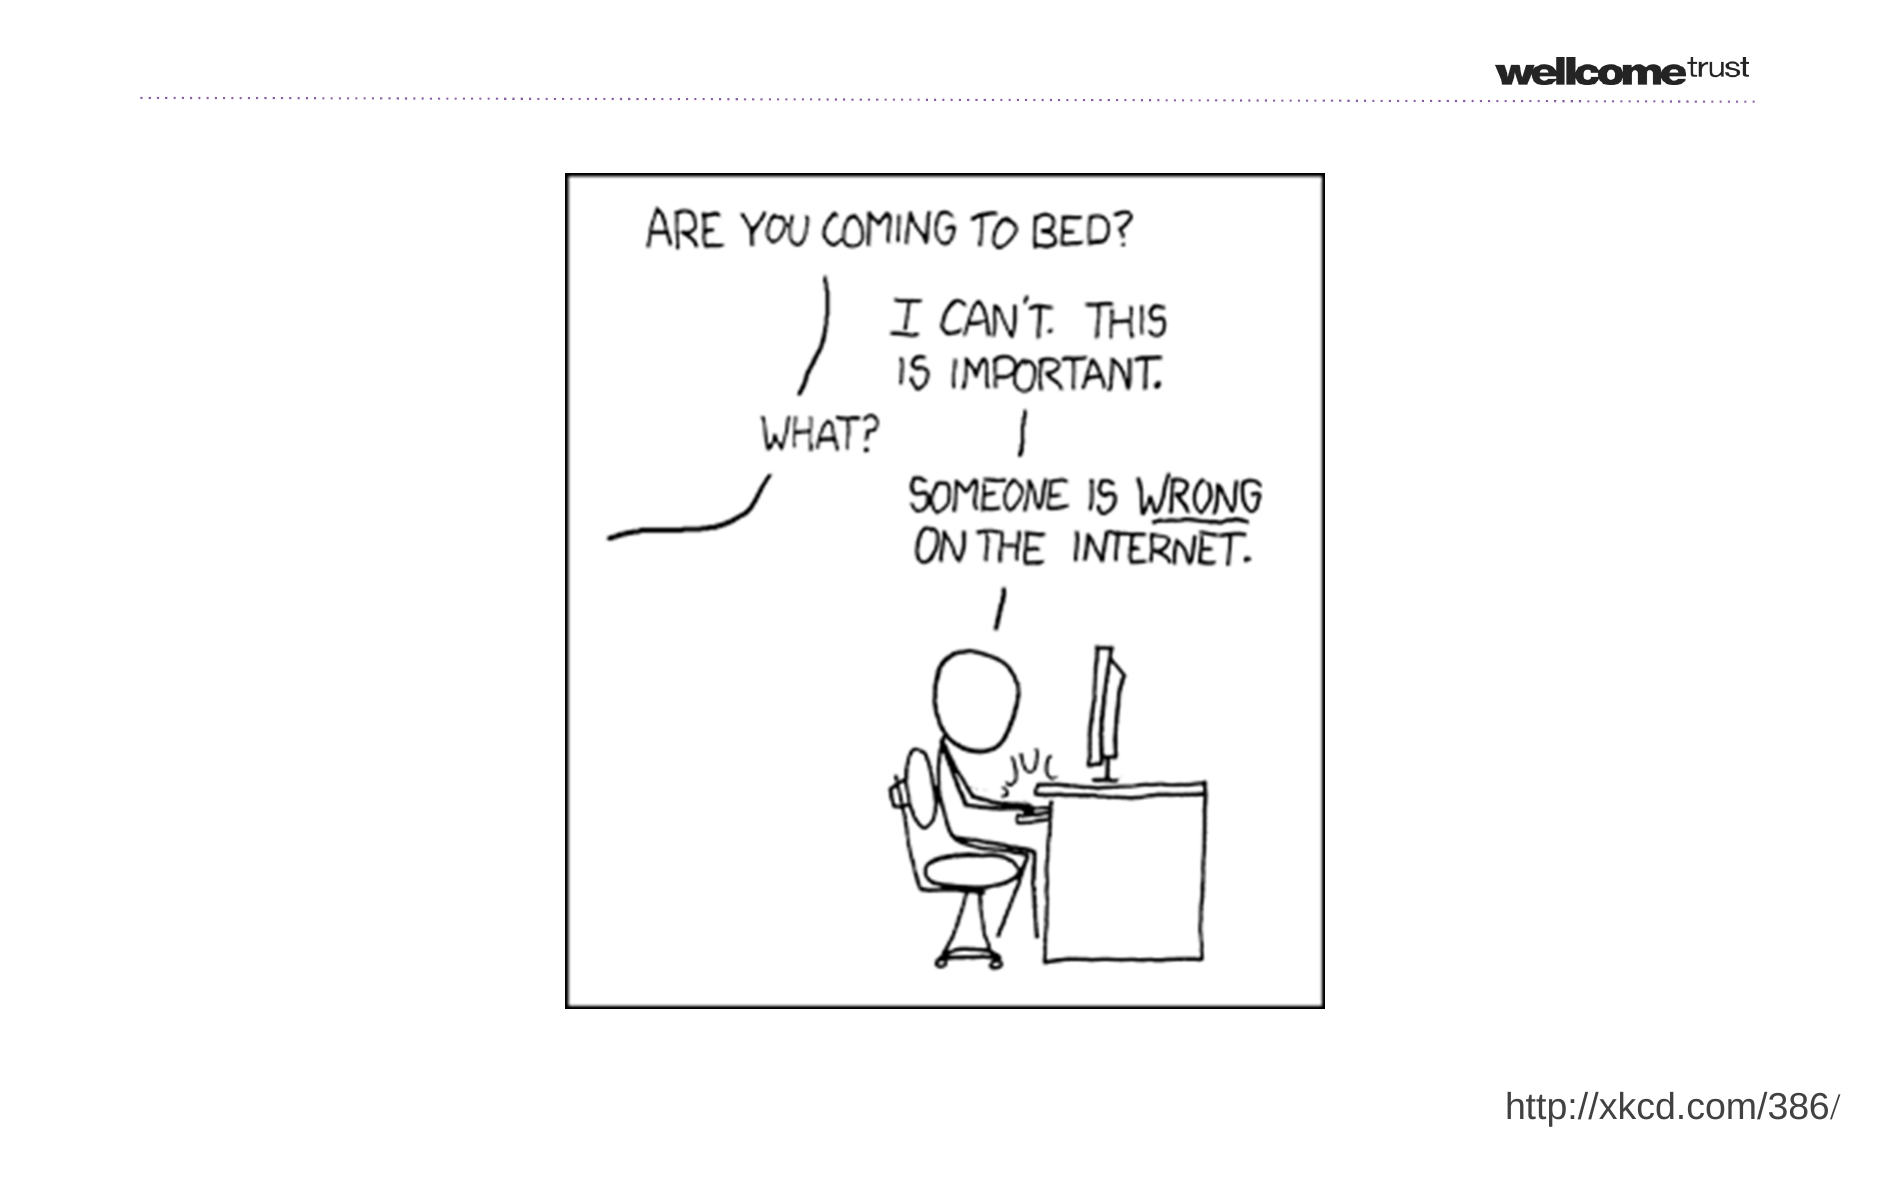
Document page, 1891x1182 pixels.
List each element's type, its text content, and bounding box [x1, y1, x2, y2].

text_box http://xkcd.com/386/ [1490, 1074, 1856, 1135]
picture [564, 172, 1325, 1009]
